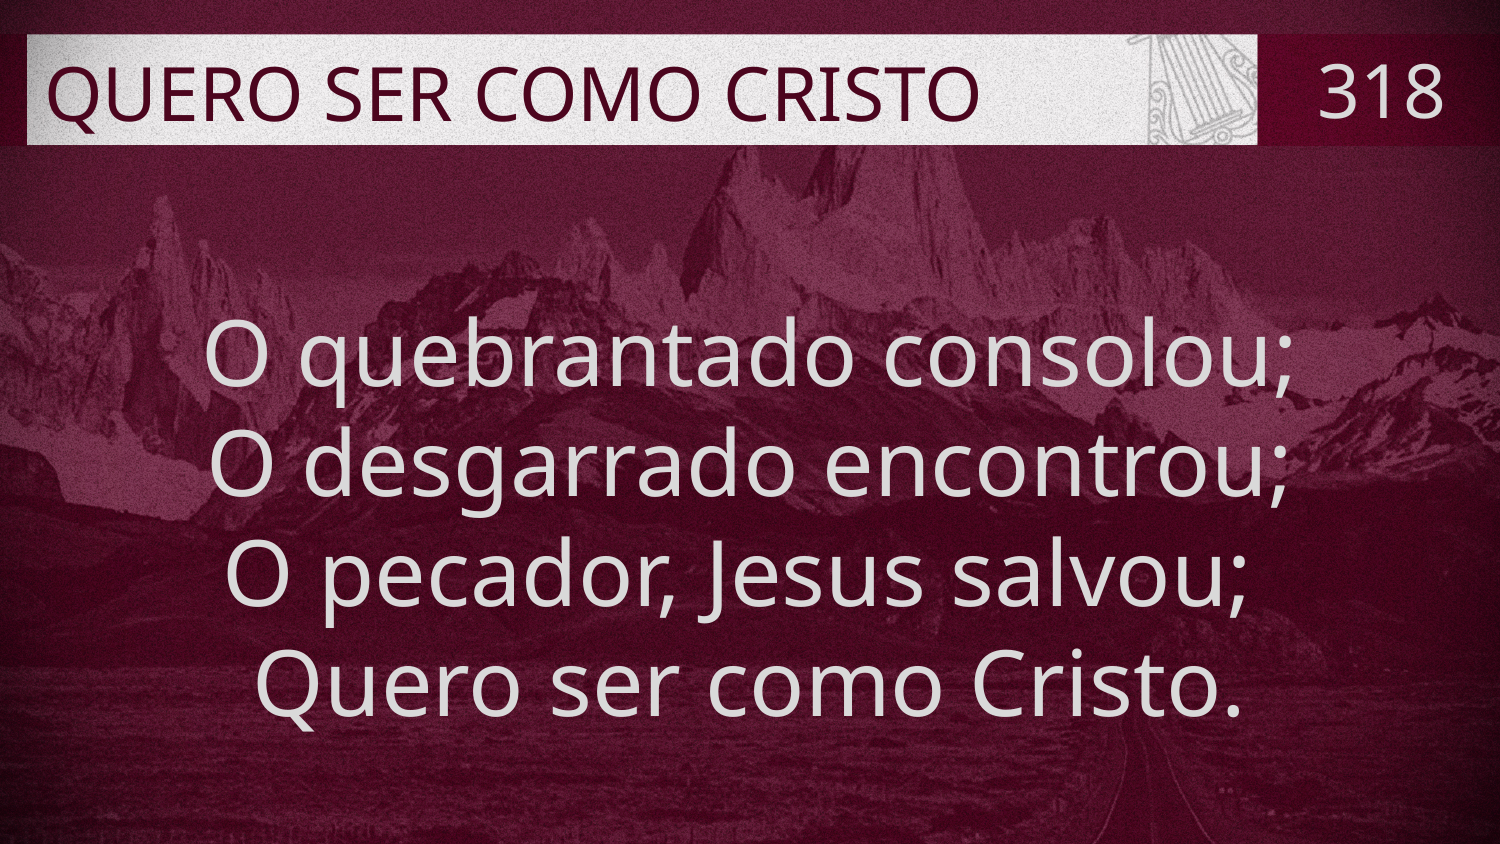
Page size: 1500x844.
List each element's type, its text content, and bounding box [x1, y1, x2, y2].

picture [0, 0, 1500, 185]
title QUERO SER COMO CRISTO [29, 33, 1258, 151]
list O quebrantado consolou; O desgarrado encontrou; O pecador, Jesus salvou; Quero ser como Cristo. [0, 185, 1500, 844]
list 318 [1281, 36, 1483, 143]
